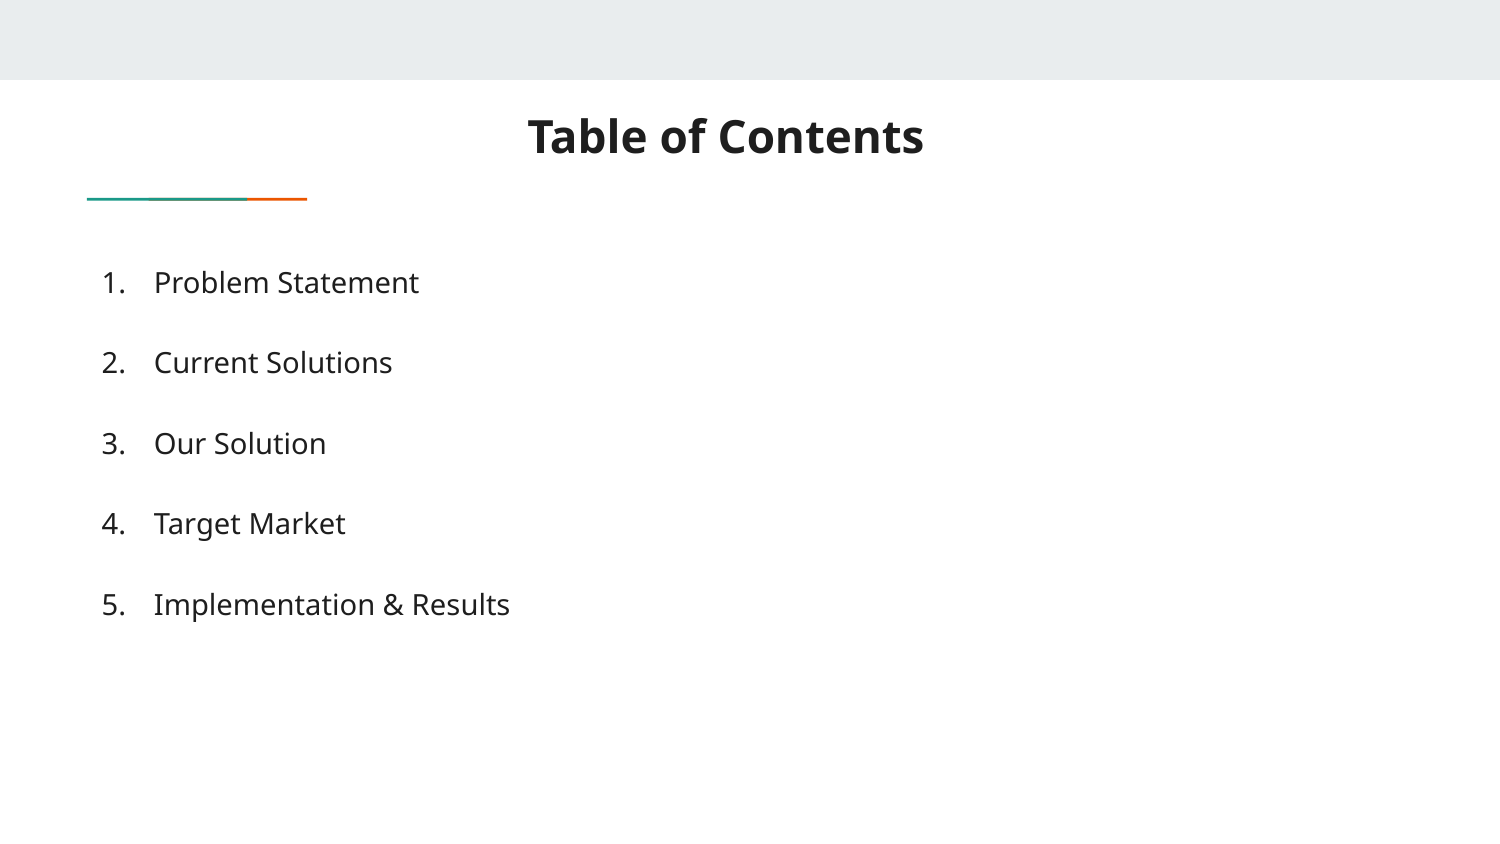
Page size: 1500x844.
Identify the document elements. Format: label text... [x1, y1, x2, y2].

list Problem Statement Current Solutions Our Solution Target Market Implementation & Results [63, 243, 895, 844]
title Table of Contents [95, 92, 1357, 181]
